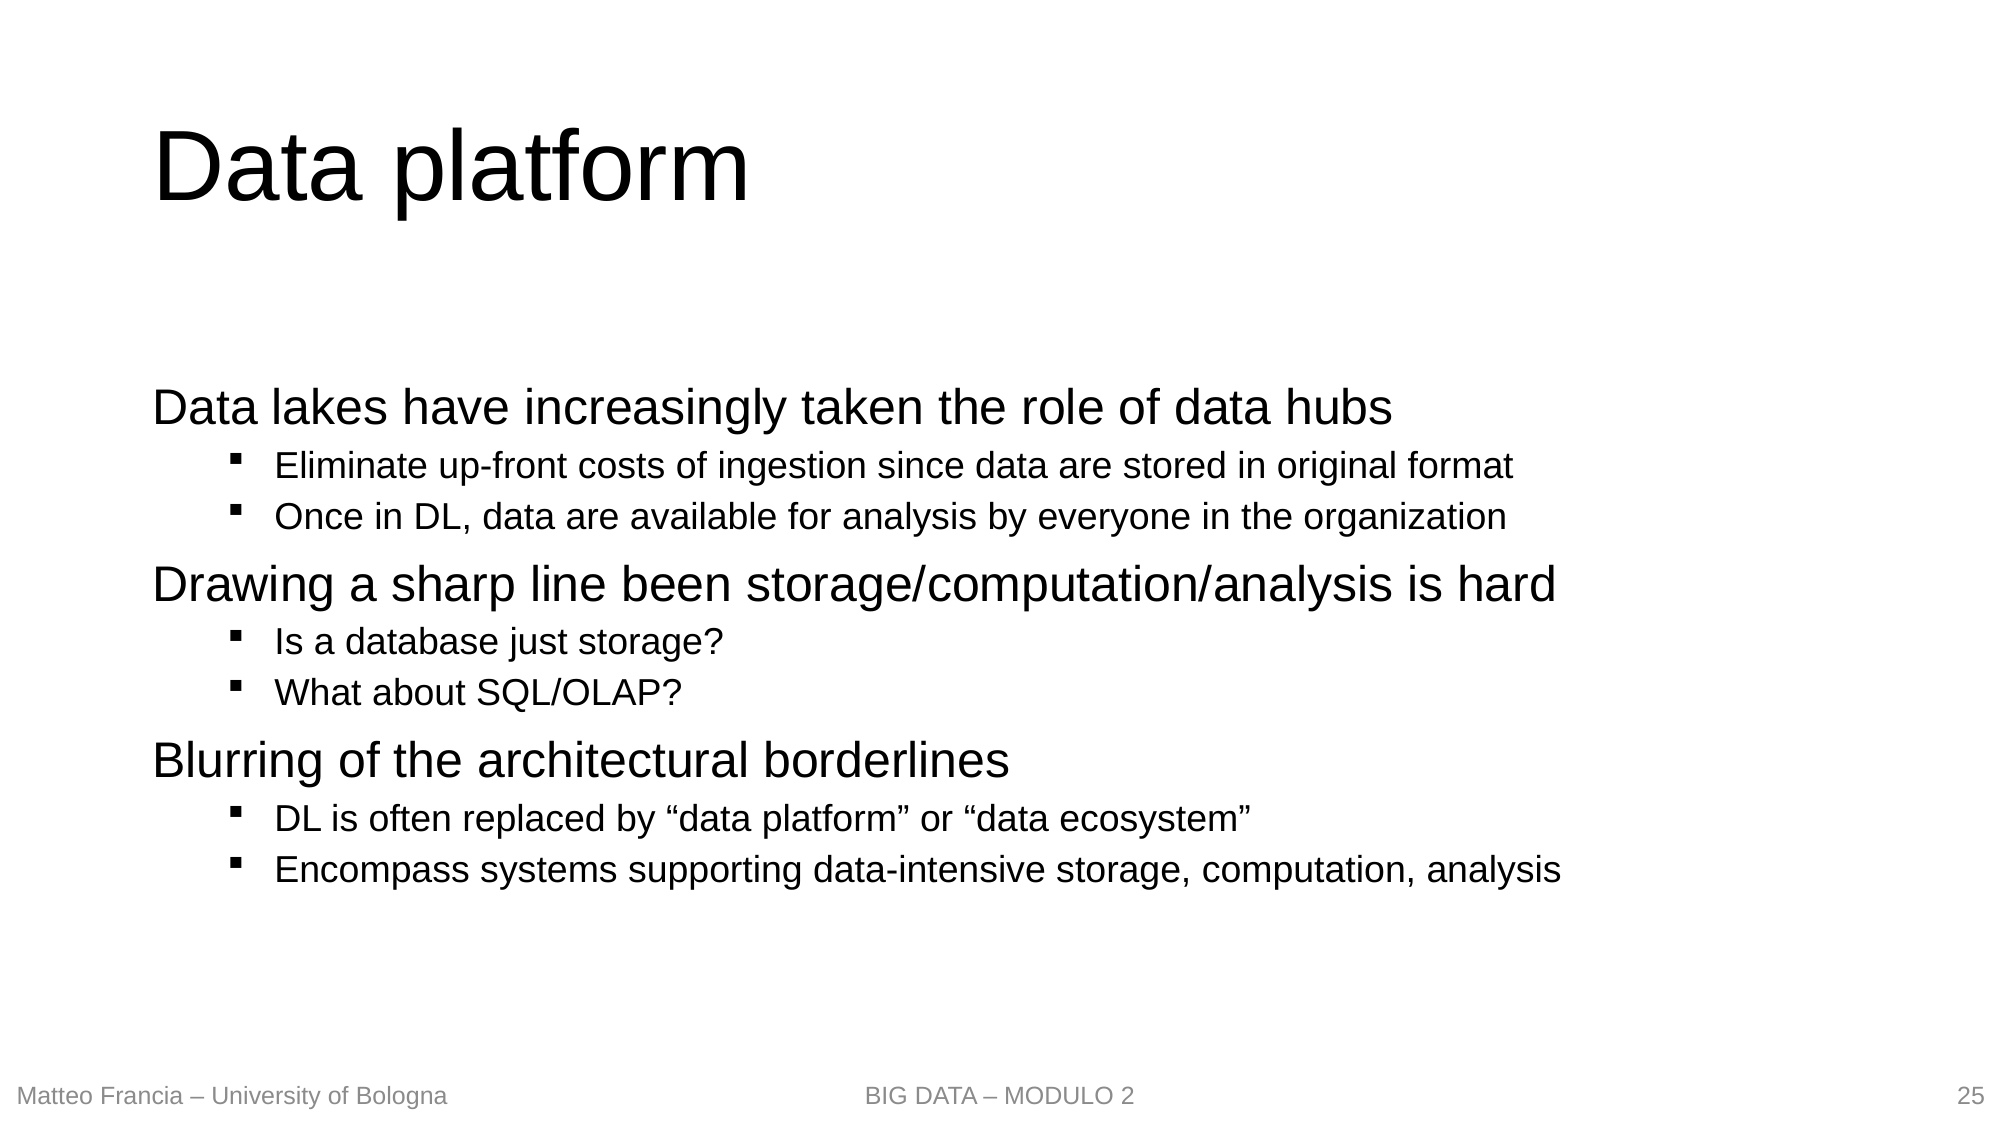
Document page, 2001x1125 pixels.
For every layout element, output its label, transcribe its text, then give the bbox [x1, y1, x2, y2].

slide_number 25 [1550, 1065, 2000, 1125]
title Data platform [137, 59, 1863, 278]
footer Matteo Francia – University of Bologna [0, 1065, 466, 1125]
list Data lakes have increasingly taken the role of data hubs Eliminate up-front costs of ingestion since data are stored in original format Once in DL, data are available for analysis by everyone in the organization Drawing a sharp line been storage/computation/analysis is hard Is a database just storage? What about SQL/OLAP? Blurring of the architectural borderlines DL is often replaced by “data platform” or “data ecosystem” Encompass systems supporting data-intensive storage, computation, analysis [137, 278, 1863, 993]
